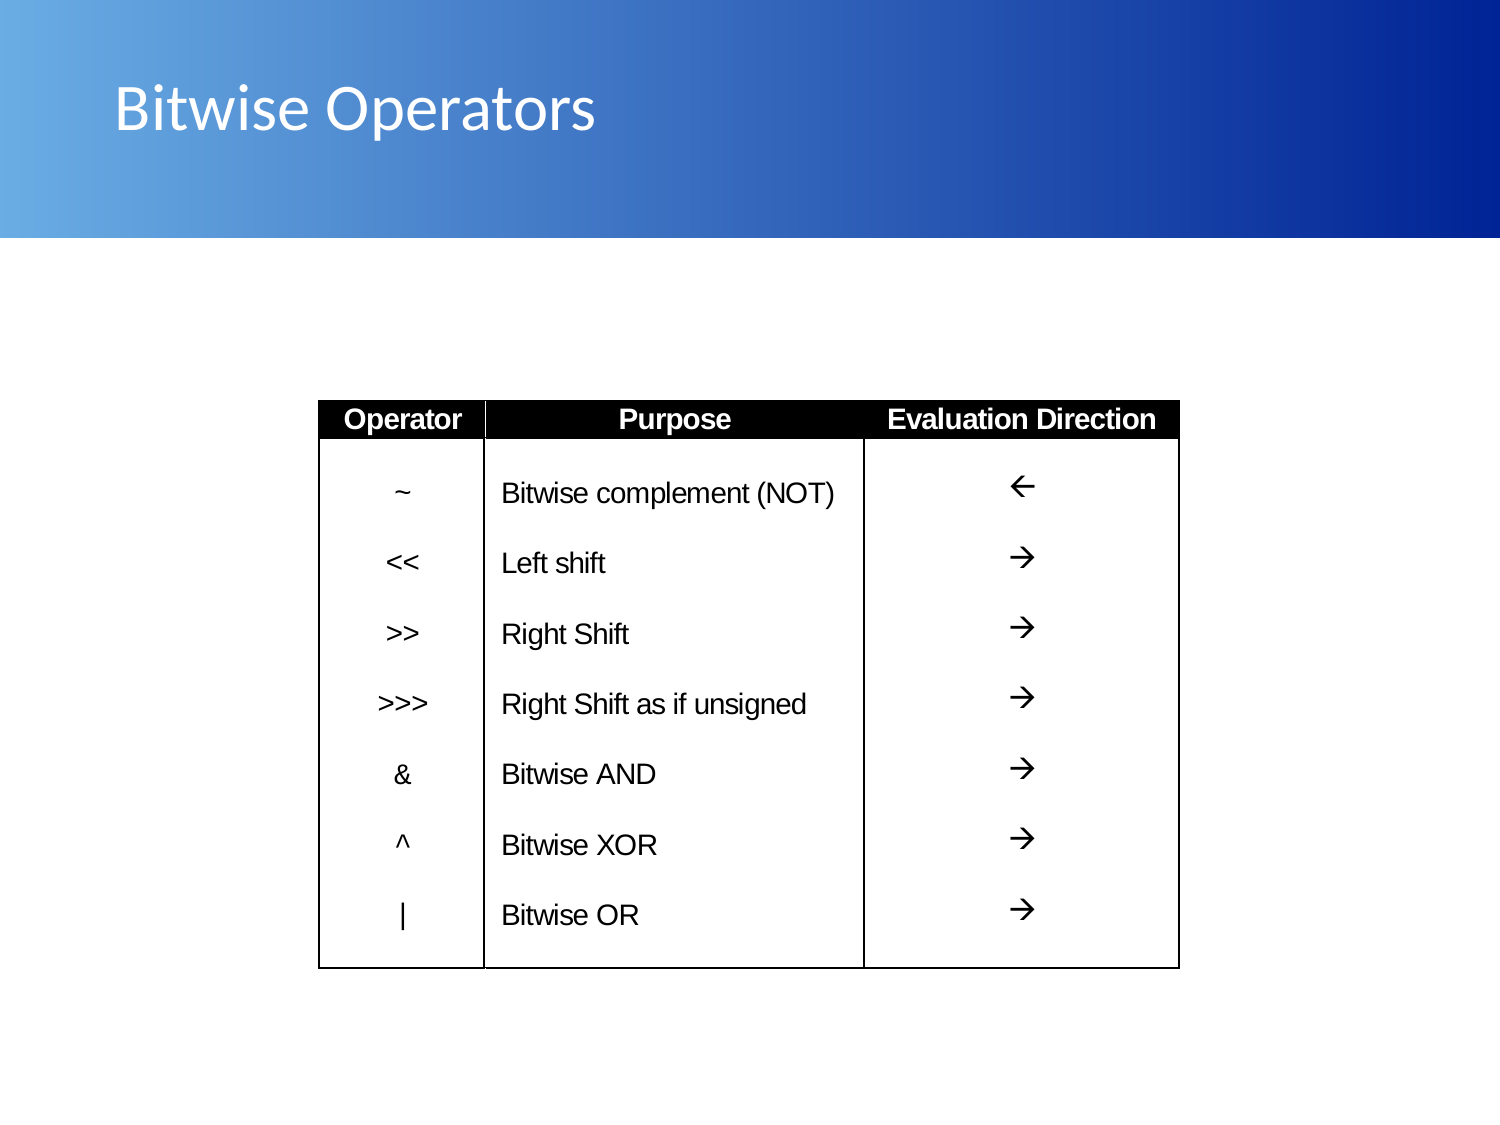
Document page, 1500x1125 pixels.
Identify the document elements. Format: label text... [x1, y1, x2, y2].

title Bitwise Operators [99, 57, 1450, 150]
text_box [99, 399, 1401, 1004]
